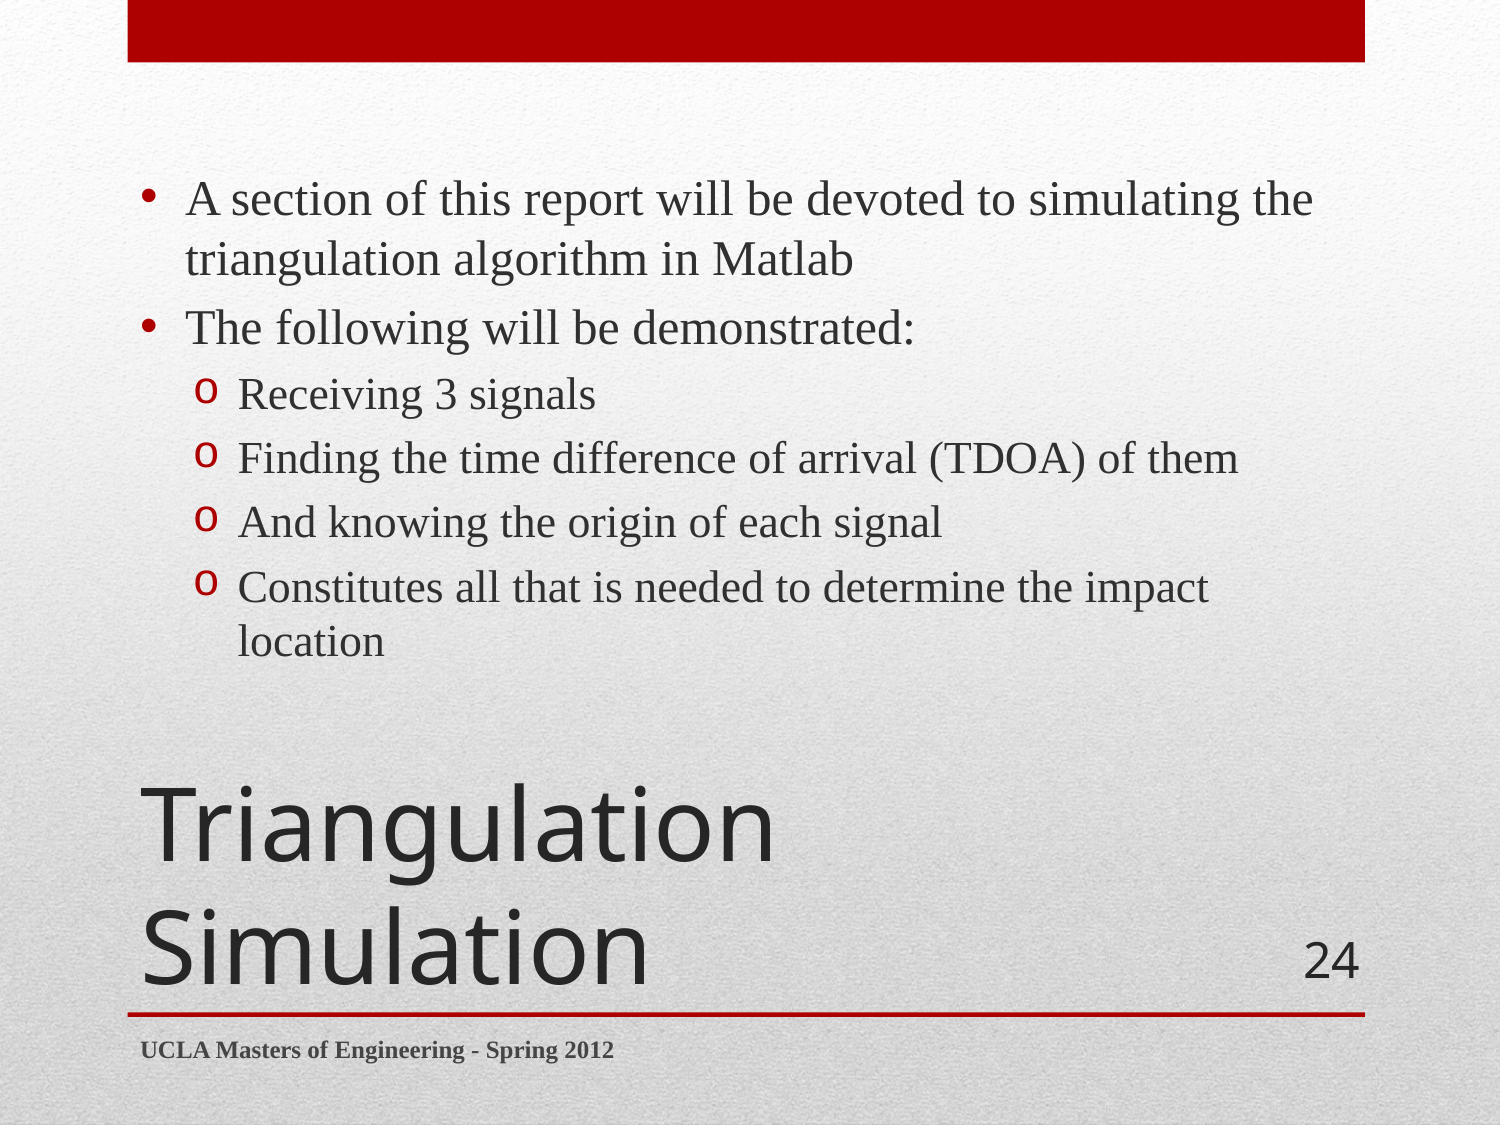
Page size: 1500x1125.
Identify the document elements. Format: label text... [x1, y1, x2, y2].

title Triangulation Simulation [125, 838, 1238, 1013]
slide_number 24 [1250, 933, 1375, 993]
list A section of this report will be devoted to simulating the triangulation algorithm in Matlab The following will be demonstrated: Receiving 3 signals Finding the time difference of arrival (TDOA) of them And knowing the origin of each signal Constitutes all that is needed to determine the impact location [125, 112, 1363, 838]
footer UCLA Masters of Engineering - Spring 2012 [125, 1018, 925, 1079]
